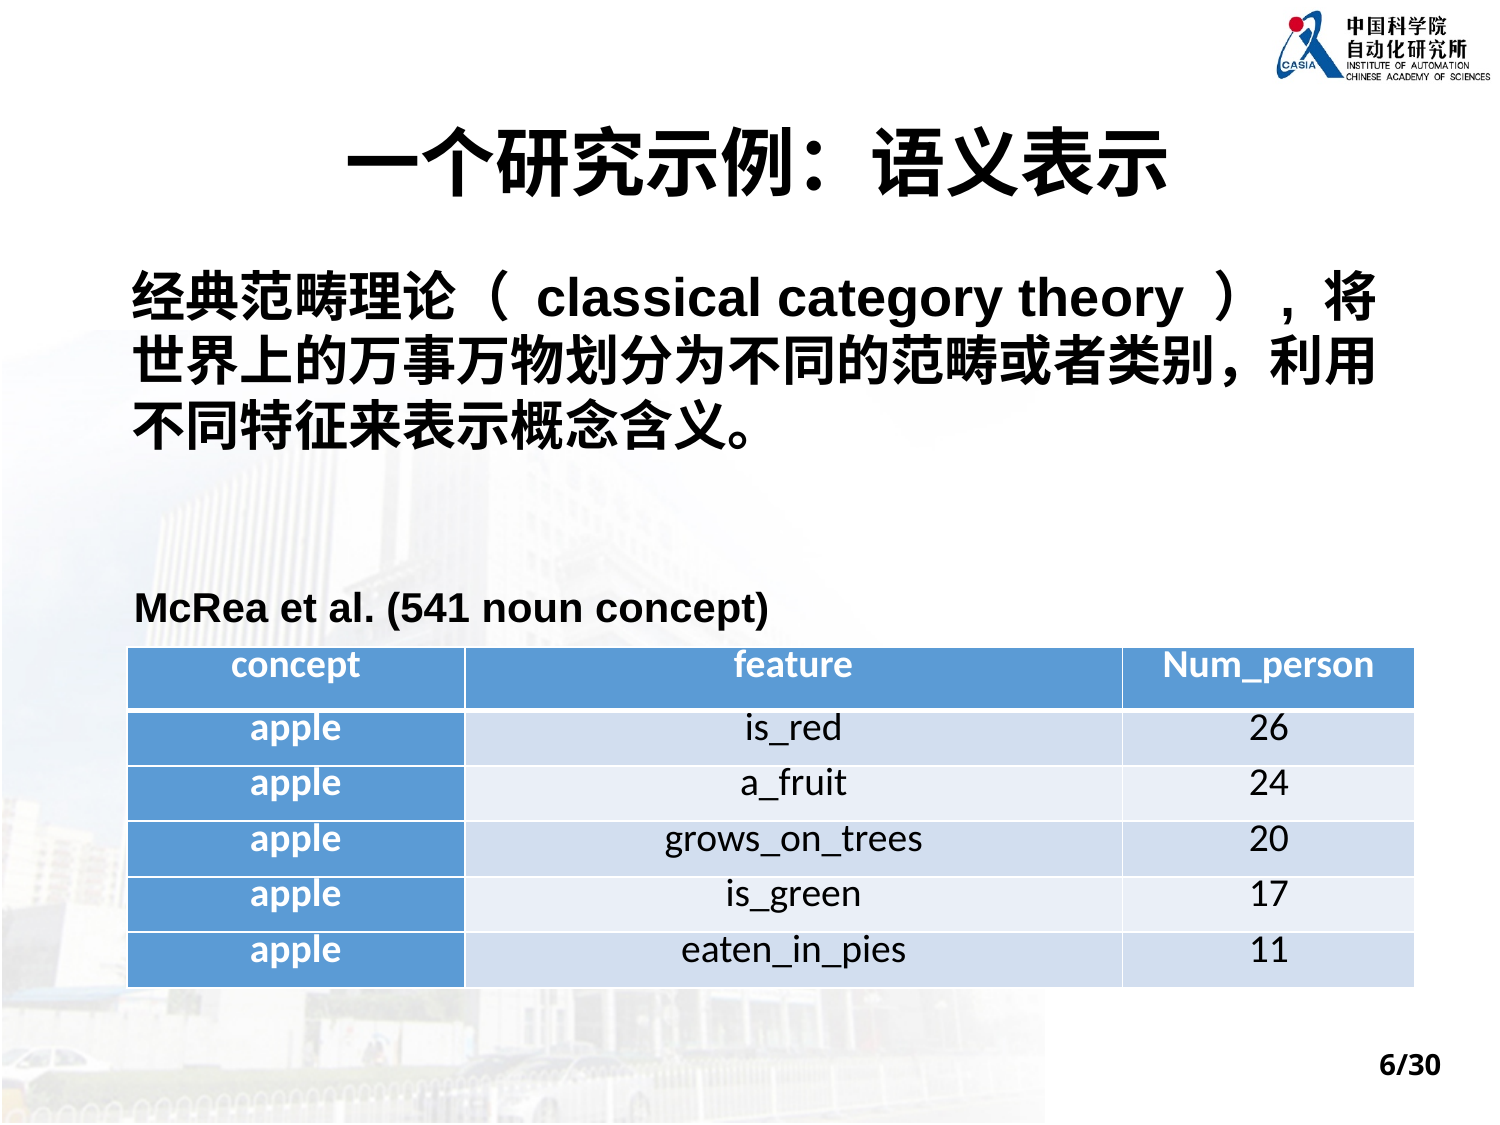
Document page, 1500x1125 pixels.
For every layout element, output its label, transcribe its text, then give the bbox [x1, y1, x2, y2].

table_cell is_red [466, 713, 1122, 765]
text_box McRea et al. (541 noun concept) [118, 573, 785, 639]
table_cell apple [128, 767, 464, 820]
picture [1272, 7, 1495, 86]
table_header Num_person [1123, 648, 1414, 708]
table_cell apple [128, 822, 464, 876]
table_cell apple [128, 878, 464, 931]
text_box 经典范畴理论（ classical category theory ）, 将世界上的万事万物划分为不同的范畴或者类别，利用不同特征来表示概念含义。 [116, 254, 1426, 464]
table_cell eaten_in_pies [466, 933, 1122, 987]
table_cell 24 [1123, 767, 1414, 820]
table_header feature [466, 648, 1122, 708]
table_cell 11 [1123, 933, 1414, 987]
table_header concept [128, 648, 464, 708]
table_cell is_green [466, 878, 1122, 931]
table_cell grows_on_trees [466, 822, 1122, 876]
table_cell apple [128, 713, 464, 765]
table_cell 20 [1123, 822, 1414, 876]
text_box 6/30 [1364, 1039, 1486, 1089]
table_cell 26 [1123, 713, 1414, 765]
picture [2, 330, 1045, 1123]
table_cell apple [128, 933, 464, 987]
text_box 一个研究示例：语义表示 [116, 118, 1400, 254]
table_cell 17 [1123, 878, 1414, 931]
table_cell a_fruit [466, 767, 1122, 820]
